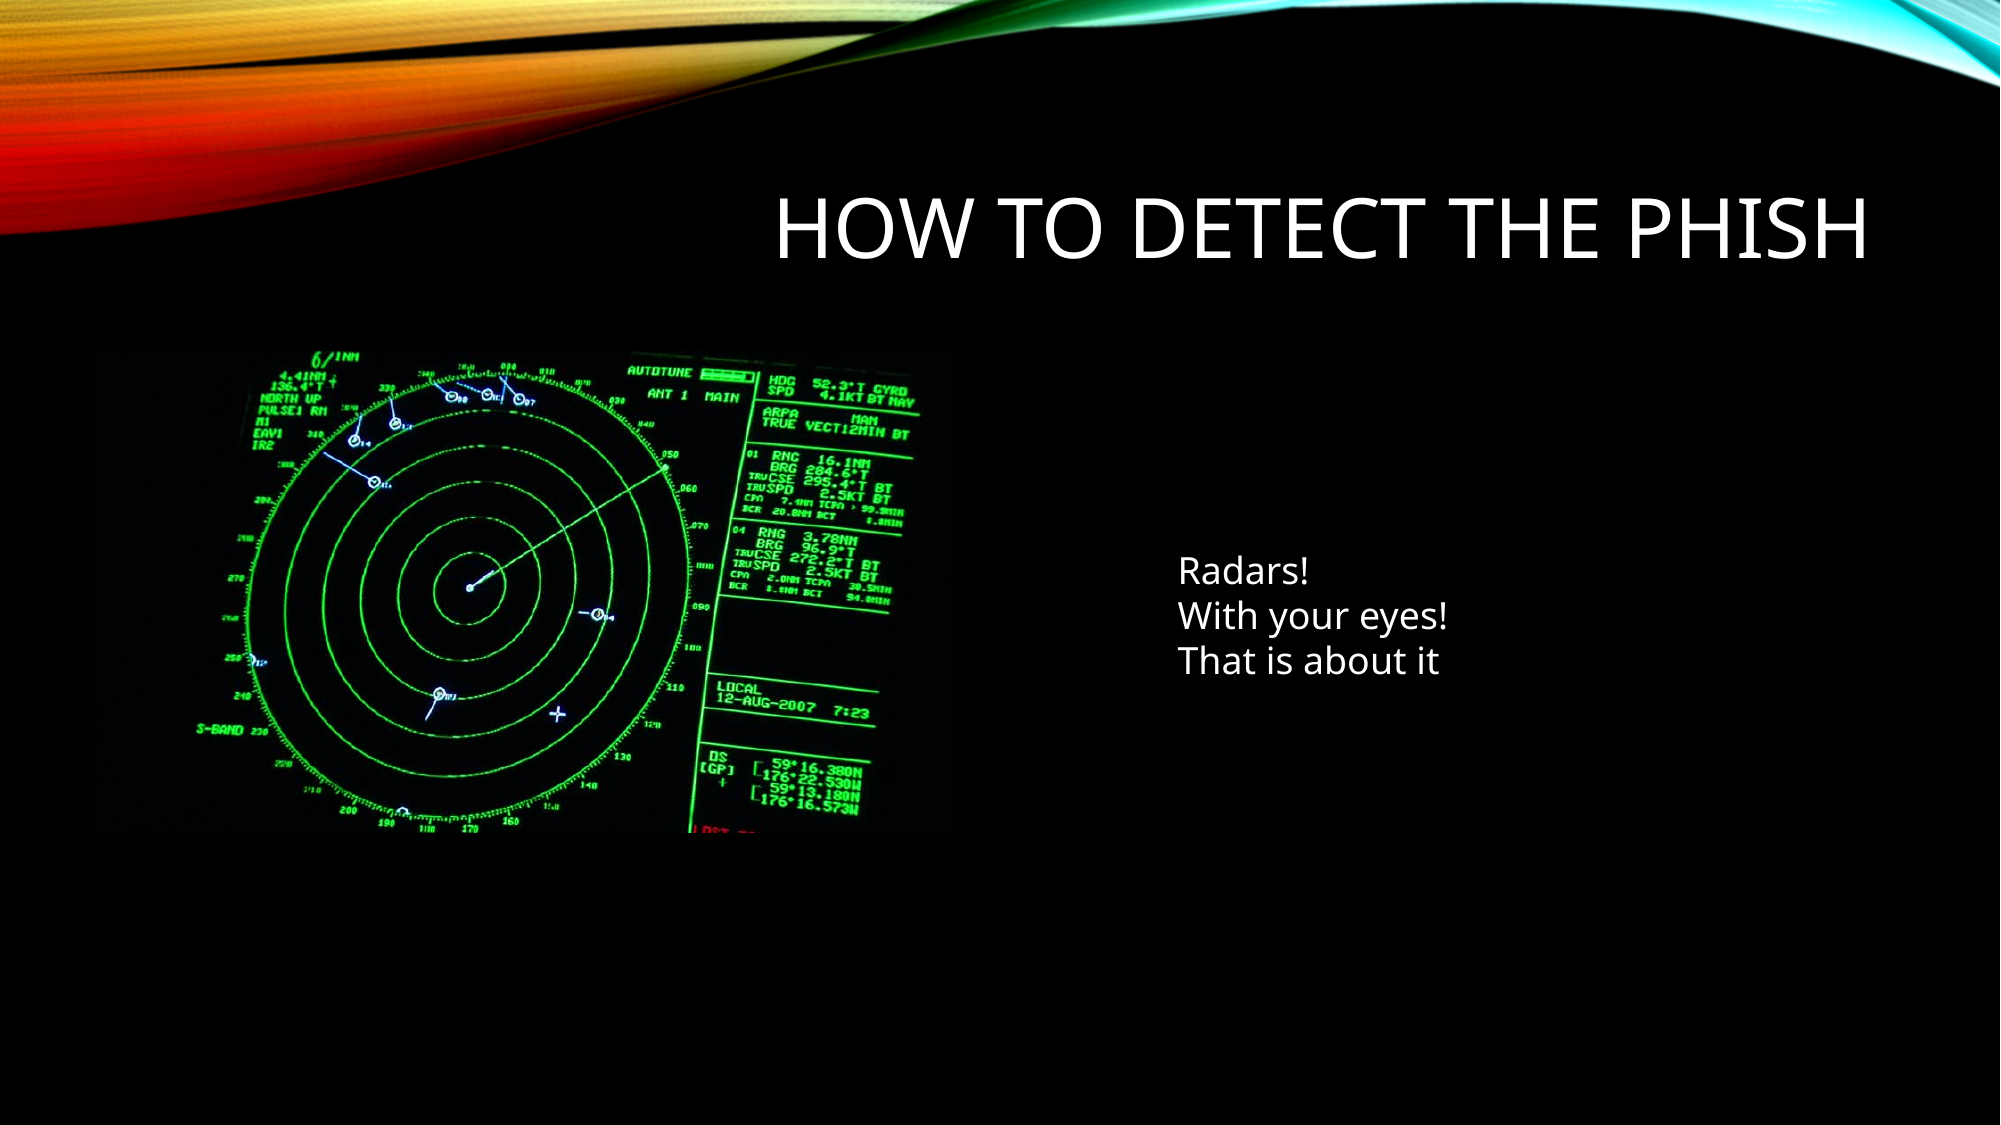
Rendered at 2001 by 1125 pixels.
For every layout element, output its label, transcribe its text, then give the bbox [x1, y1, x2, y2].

text_box Radars! With your eyes! That is about it [1162, 539, 1464, 690]
picture [96, 351, 953, 834]
title How to detect the phiSh [474, 125, 1888, 338]
picture [0, 0, 2000, 237]
